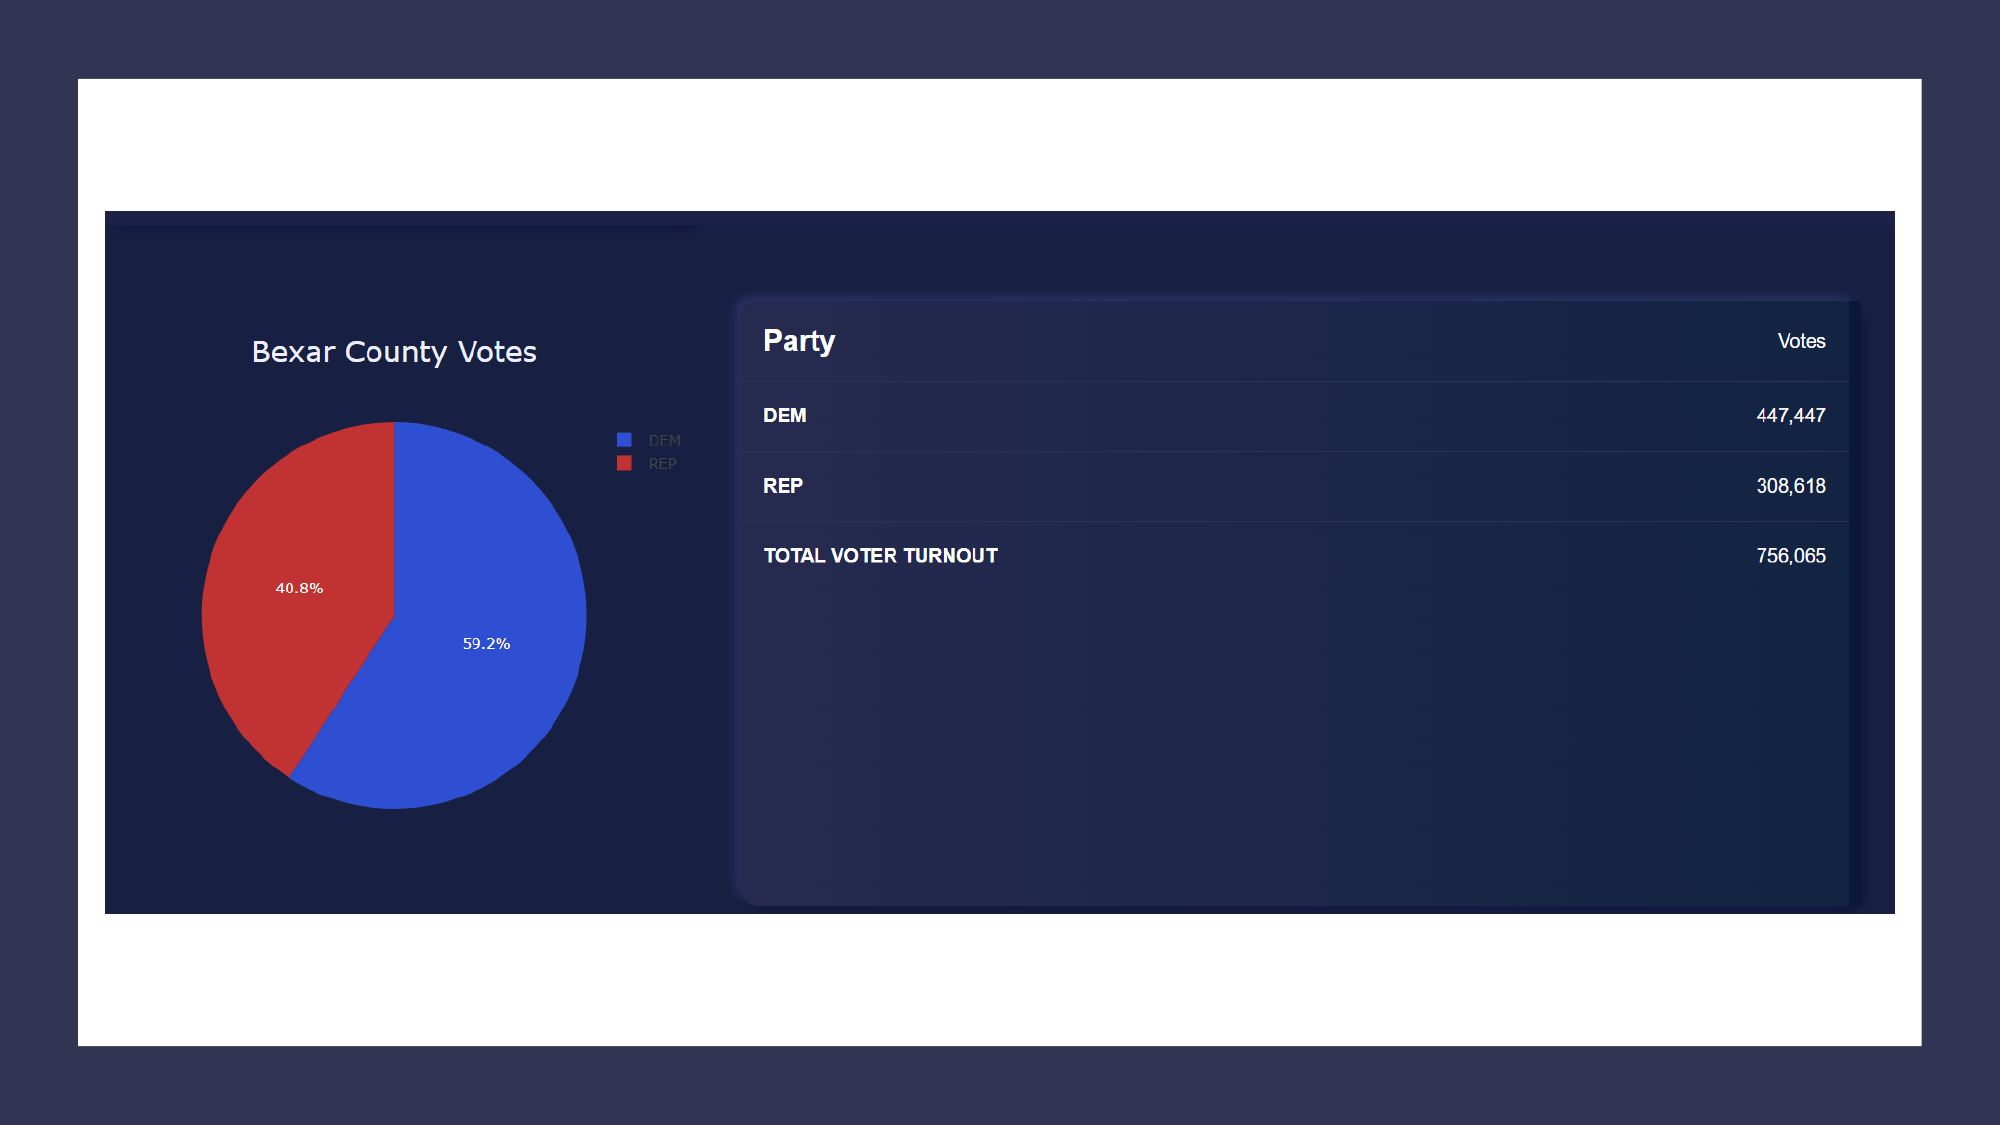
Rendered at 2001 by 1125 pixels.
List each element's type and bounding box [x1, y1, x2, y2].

text_box [0, 0, 2000, 1125]
picture [105, 211, 1895, 914]
text_box [77, 78, 1923, 1047]
